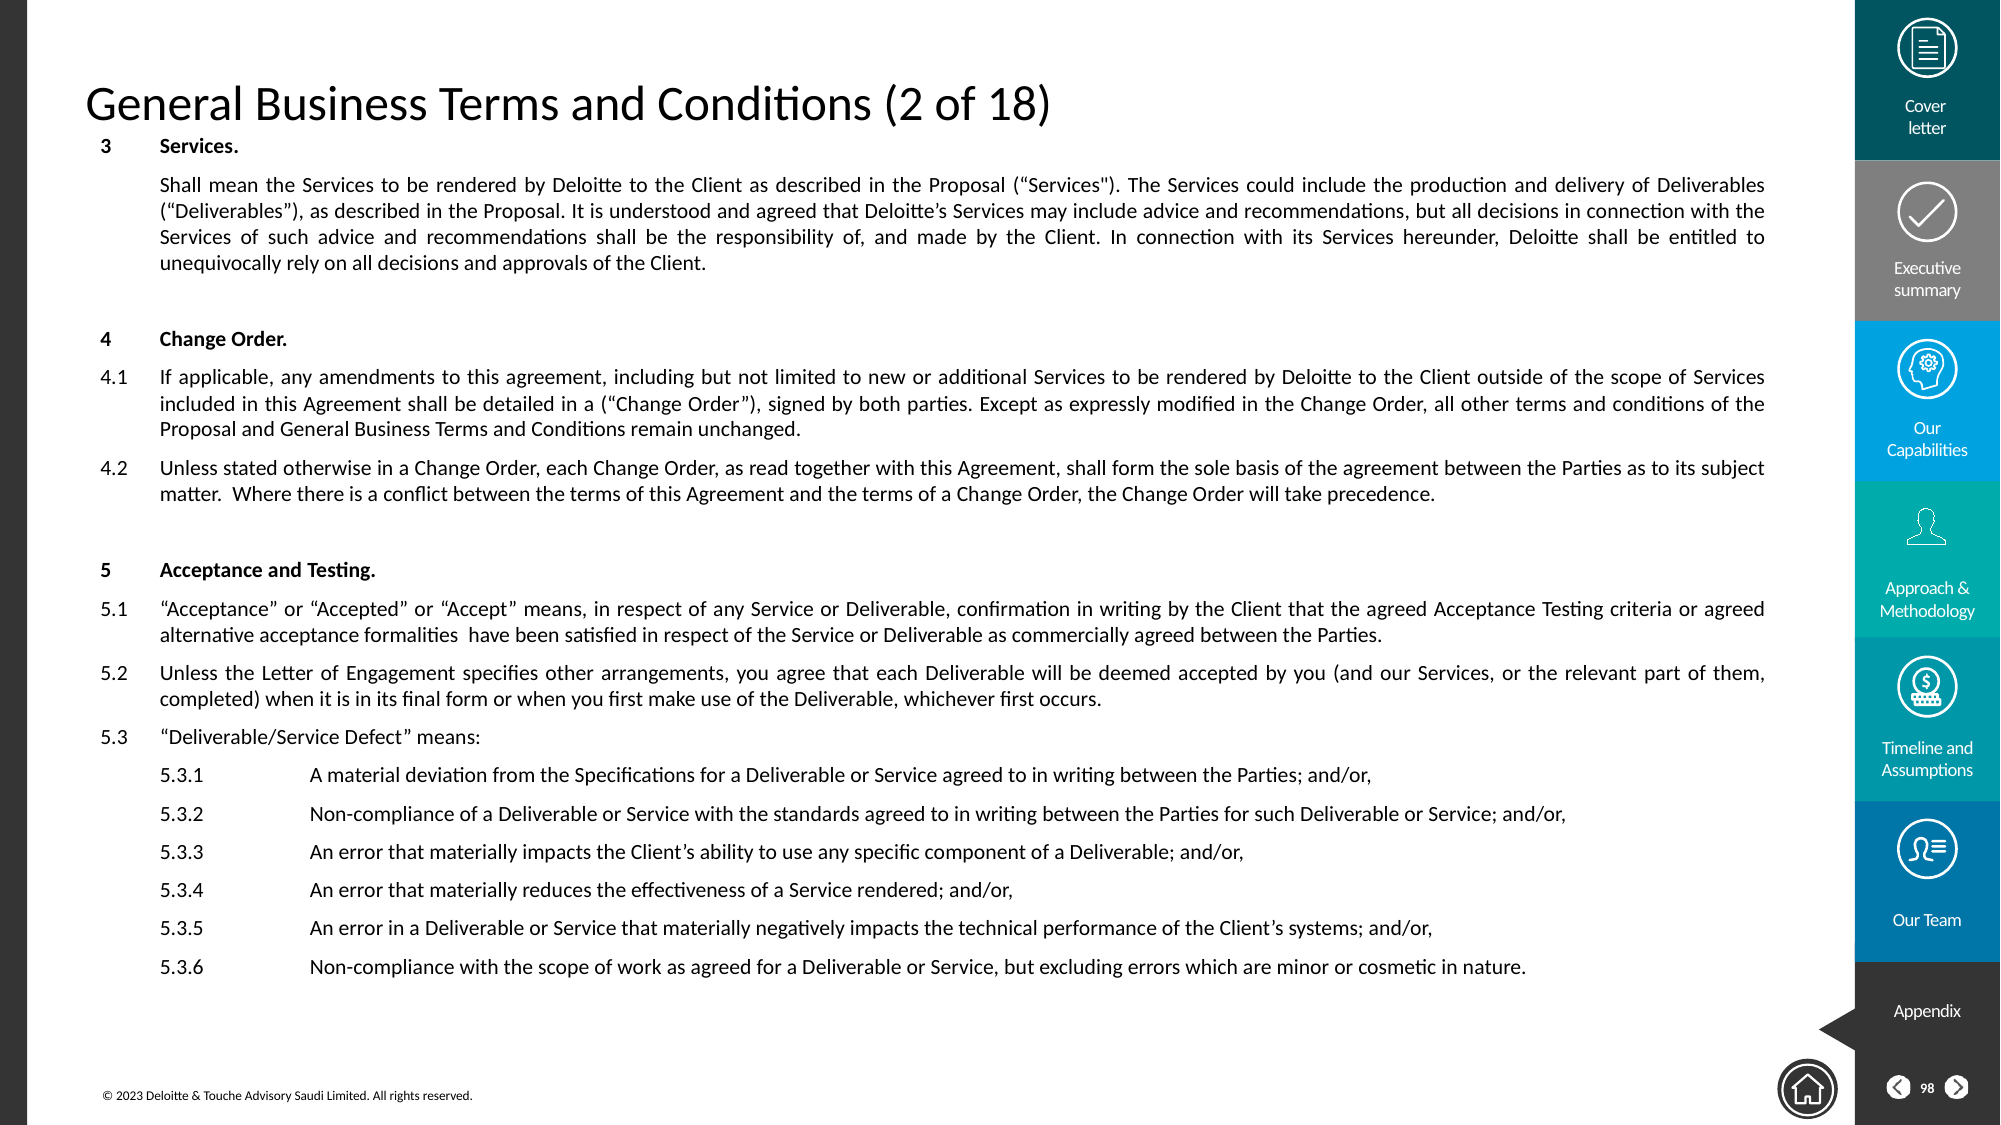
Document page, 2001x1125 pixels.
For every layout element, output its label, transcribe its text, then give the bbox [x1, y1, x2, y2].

picture [1944, 1075, 1969, 1099]
text_box 3 Services. Shall mean the Services to be rendered by Deloitte to the Client as described in the Proposal (“Services"). The Services could include the production and delivery of Deliverables (“Deliverables”), as described in the Proposal. It is understood and agreed that Deloitte’s Services may include advice and recommendations, but all decisions in connection with the Services of such advice and recommendations shall be the responsibility of, and made by the Client. In connection with its Services hereunder, Deloitte shall be entitled to unequivocally rely on all decisions and approvals of the Client. 4 Change Order. 4.1 If applicable, any amendments to this agreement, including but not limited to new or additional Services to be rendered by Deloitte to the Client outside of the scope of Services included in this Agreement shall be detailed in a (“Change Order”), signed by both parties. Except as expressly modified in the Change Order, all other terms and conditions of the Proposal and General Business Terms and Conditions remain unchanged. 4.2 Unless stated otherwise in a Change Order, each Change Order, as read together with this Agreement, shall form the sole basis of the agreement between the Parties as to its subject matter. Where there is a conflict between the terms of this Agreement and the terms of a Change Order, the Change Order will take precedence. 5 Acceptance and Testing. 5.1 “Acceptance” or “Accepted” or “Accept” means, in respect of any Service or Deliverable, confirmation in writing by the Client that the agreed Acceptance Testing criteria or agreed alternative acceptance formalities have been satisfied in respect of the Service or Deliverable as commercially agreed between the Parties. 5.2 Unless the Letter of Engagement specifies other arrangements, you agree that each Deliverable will be deemed accepted by you (and our Services, or the relevant part of them, completed) when it is in its final form or when you first make use of the Deliverable, whichever first occurs. 5.3 “Deliverable/Service Defect” means: 5.3.1 A material deviation from the Specifications for a Deliverable or Service agreed to in writing between the Parties; and/or, 5.3.2 Non-compliance of a Deliverable or Service with the standards agreed to in writing between the Parties for such Deliverable or Service; and/or, 5.3.3 An error that materially impacts the Client’s ability to use any specific component of a Deliverable; and/or, 5.3.4 An error that materially reduces the effectiveness of a Service rendered; and/or, 5.3.5 An error in a Deliverable or Service that materially negatively impacts the technical performance of the Client’s systems; and/or, 5.3.6 Non-compliance with the scope of work as agreed for a Deliverable or Service, but excluding errors which are minor or cosmetic in nature. [85, 124, 1783, 986]
text_box [1816, 1005, 1859, 1054]
text_box [0, 0, 28, 1125]
title General Business Terms and Conditions (2 of 18) [85, 70, 1915, 125]
picture [1886, 1075, 1911, 1099]
